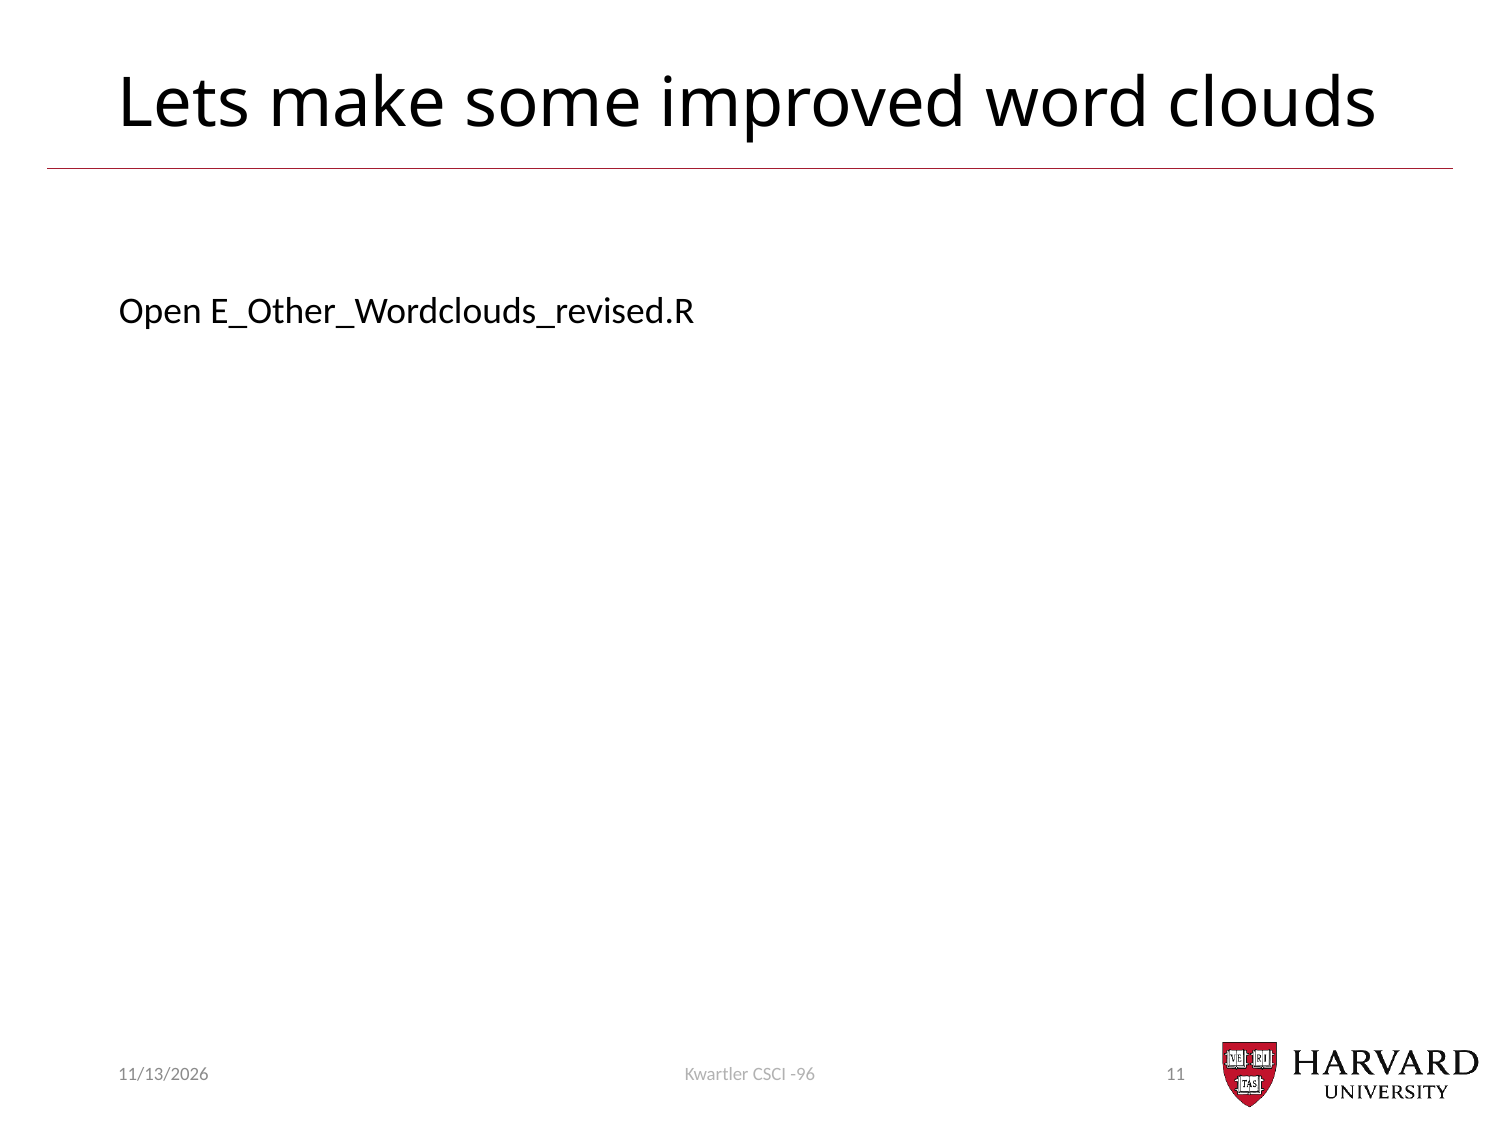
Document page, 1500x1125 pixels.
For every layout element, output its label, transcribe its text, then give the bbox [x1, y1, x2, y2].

slide_number 11 [1059, 1042, 1200, 1103]
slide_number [103, 1042, 441, 1103]
text_box Open E_Other_Wordclouds_revised.R [104, 278, 711, 339]
footer Kwartler CSCI -96 [496, 1042, 1004, 1103]
picture [1200, 1024, 1500, 1125]
title Lets make some improved word clouds [103, 59, 1397, 157]
